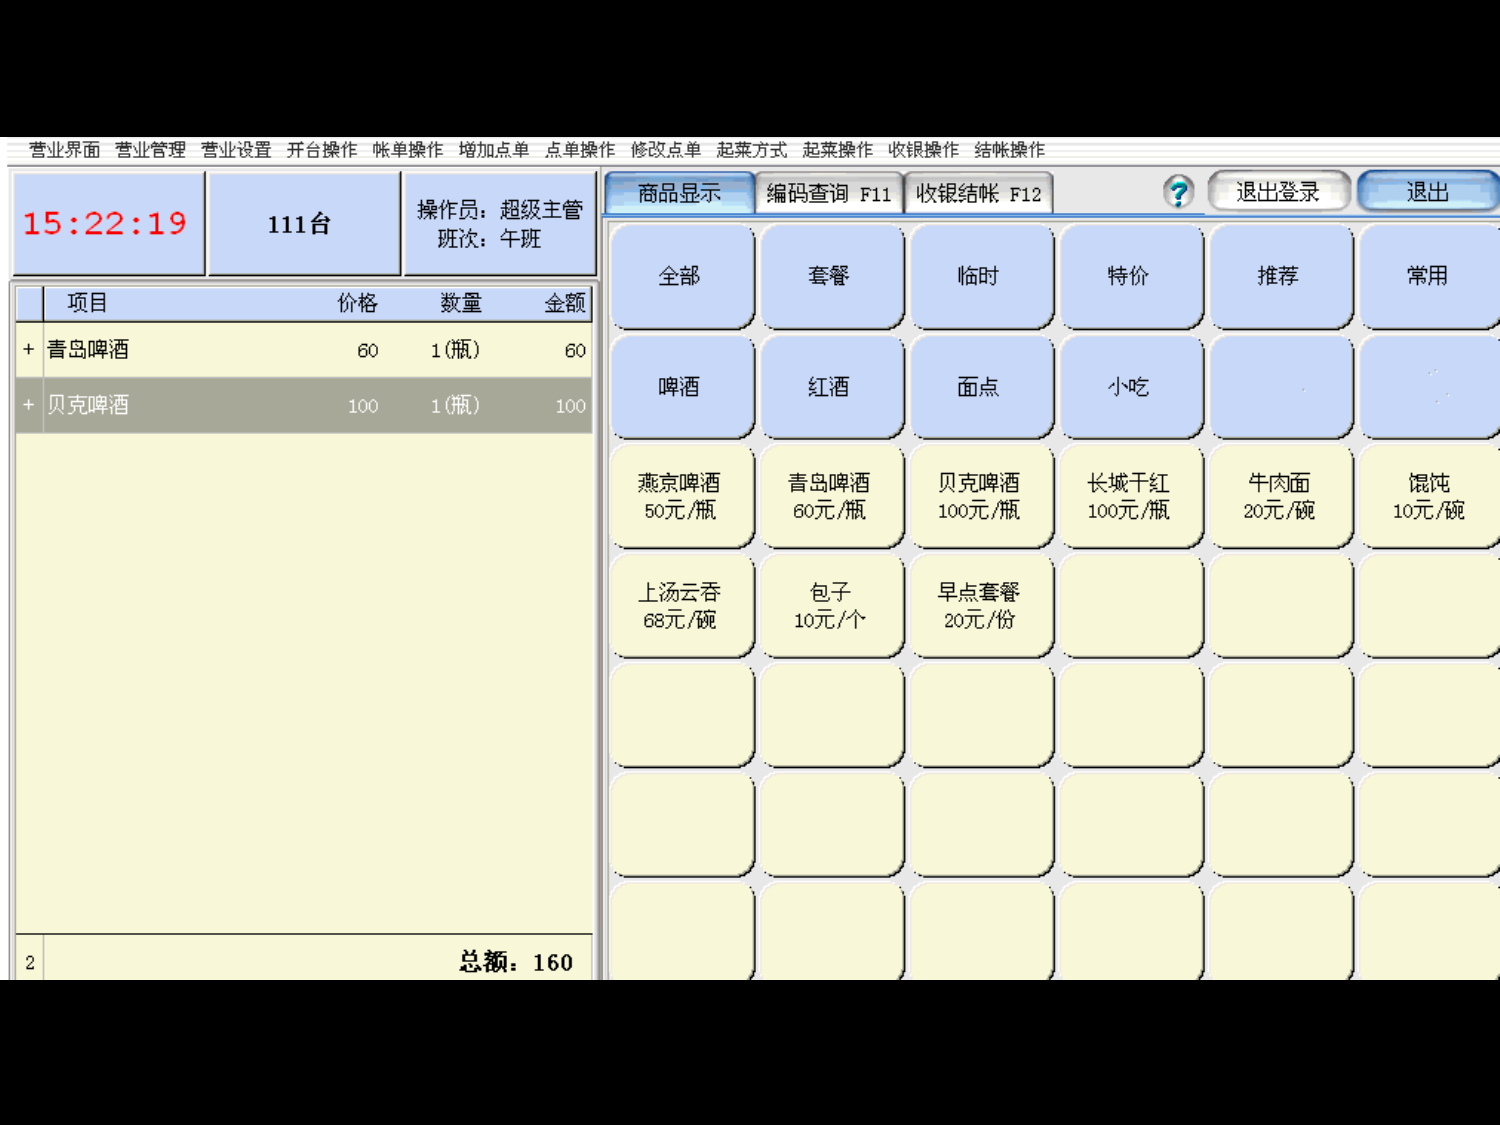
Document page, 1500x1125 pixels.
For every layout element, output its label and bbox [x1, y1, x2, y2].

picture [0, 136, 1500, 981]
